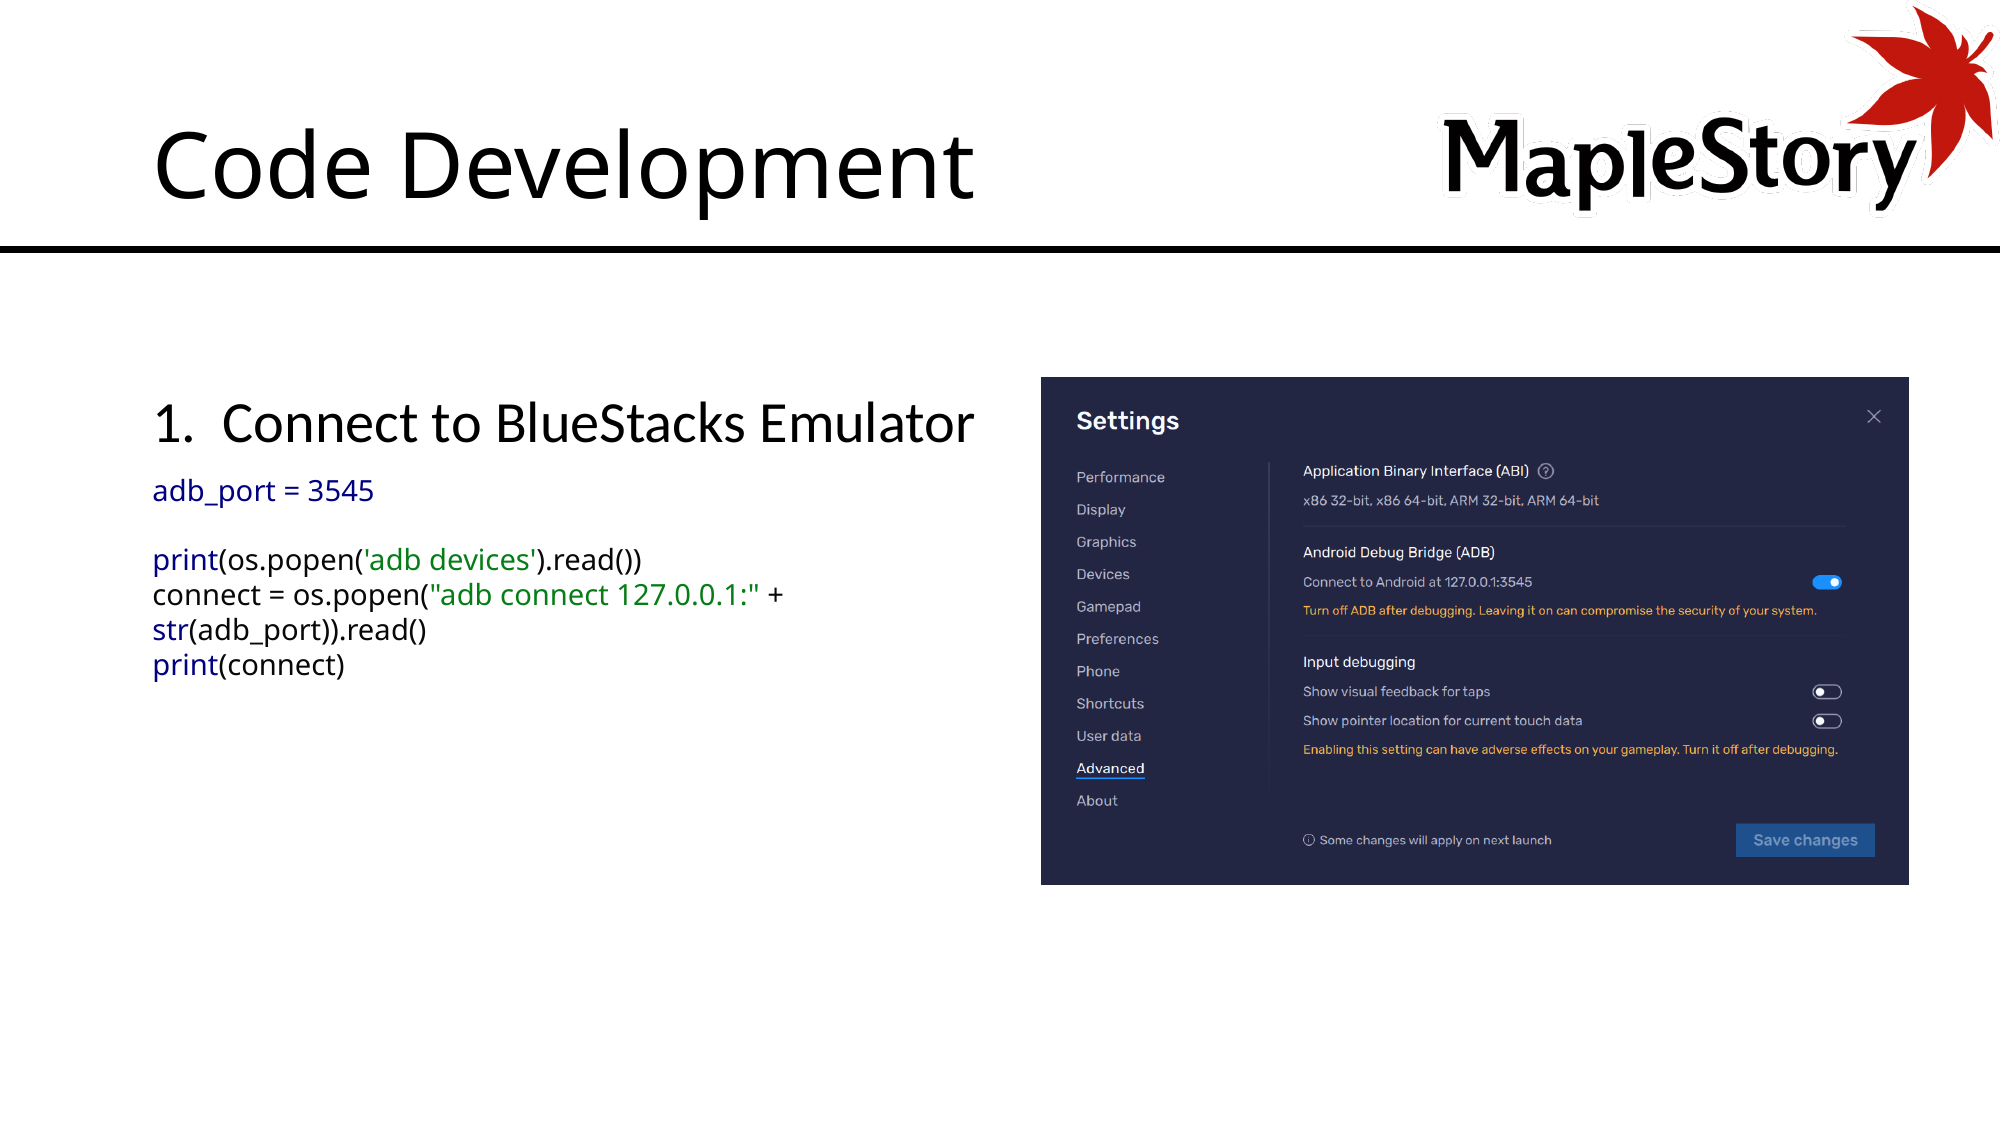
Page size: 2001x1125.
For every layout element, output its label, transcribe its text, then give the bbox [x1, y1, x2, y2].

title Code Development [137, 59, 1863, 278]
text_box adb_port = 3545 print(os.popen('adb devices').read()) connect = os.popen("adb connect 127.0.0.1:" + str(adb_port)).read() print(connect) [137, 464, 860, 689]
picture [1041, 377, 1909, 885]
text_box 1. Connect to BlueStacks Emulator [137, 377, 1041, 462]
picture [1437, 0, 2000, 218]
